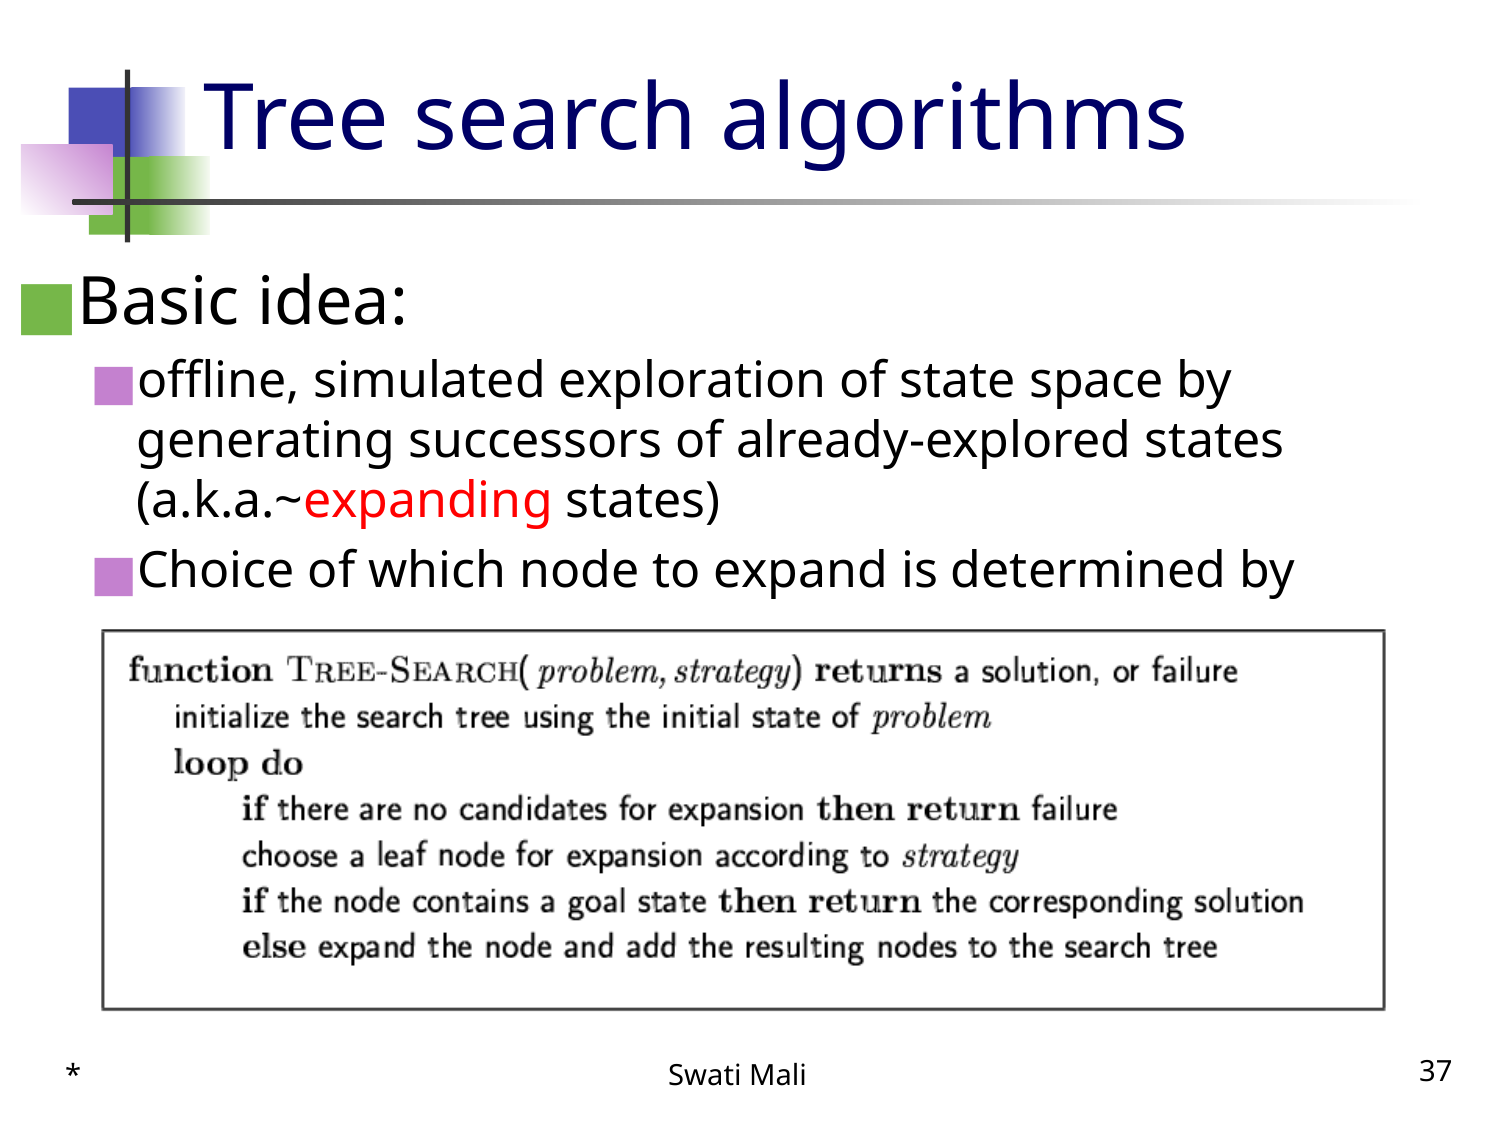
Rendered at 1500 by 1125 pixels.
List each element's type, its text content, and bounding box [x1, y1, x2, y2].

text_box Swati Mali [500, 1035, 975, 1100]
picture [87, 612, 1401, 1026]
text_box * [49, 1024, 363, 1100]
list Basic idea: offline, simulated exploration of state space by generating successors of already-explored states (a.k.a.~expanding states) Choice of which node to expand is determined by strategy [0, 249, 1469, 1006]
text_box 37 [1155, 1024, 1468, 1100]
title Tree search algorithms [188, 35, 1468, 175]
